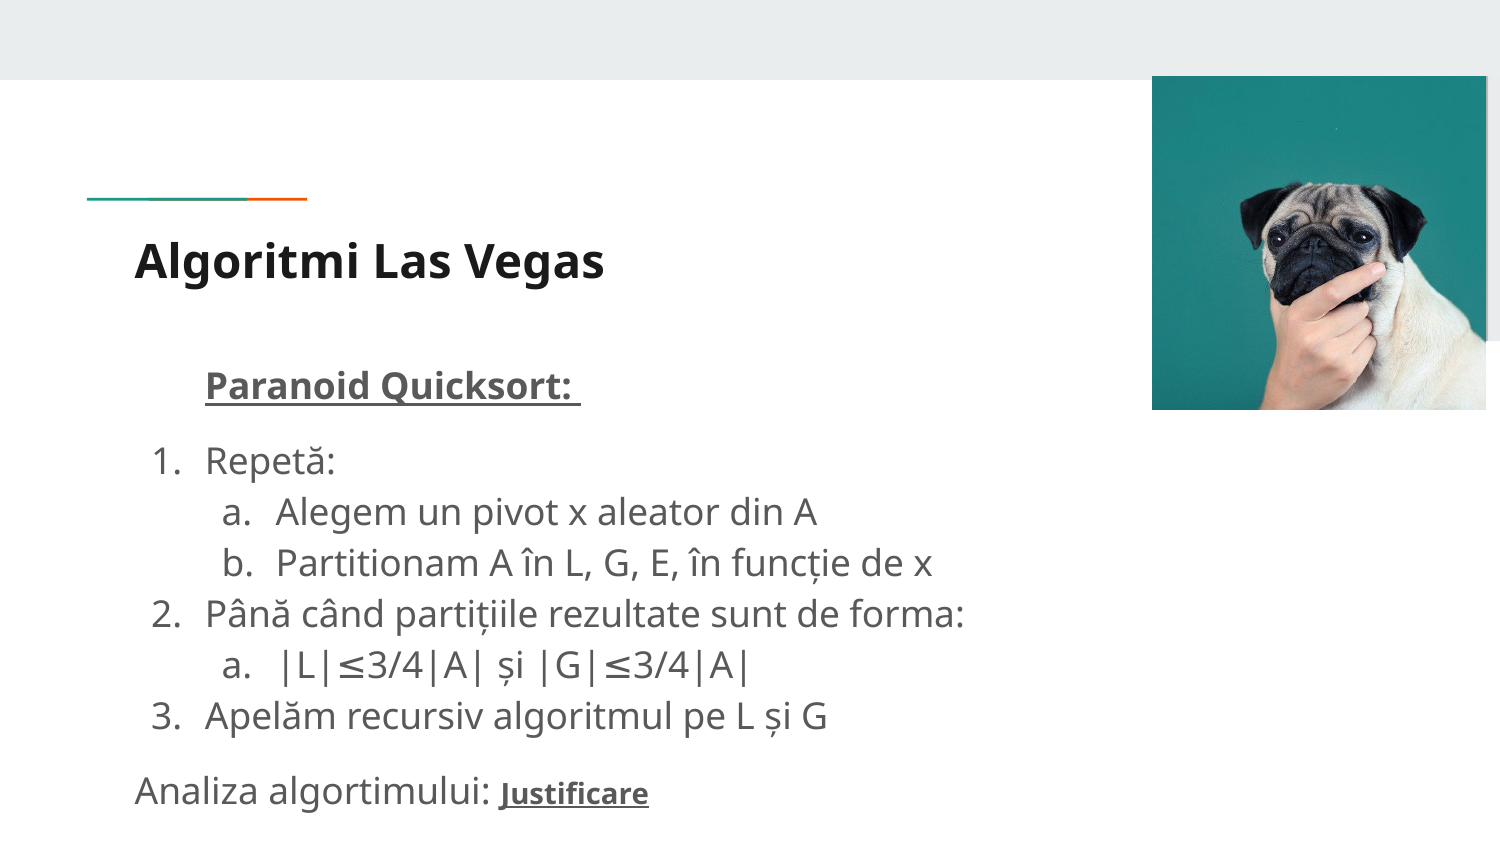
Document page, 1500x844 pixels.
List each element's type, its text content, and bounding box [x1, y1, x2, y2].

title Algoritmi Las Vegas [119, 216, 1146, 305]
picture [1151, 75, 1500, 410]
list Paranoid Quicksort: Repetă: Alegem un pivot x aleator din A Partitionam A în L, G, E, în funcție de x Până când partițiile rezultate sunt de forma: |L|≤3/4|A| și |G|≤3/4|A| Apelăm recursiv algoritmul pe L și G Analiza algortimului: Justificare [119, 341, 1381, 828]
